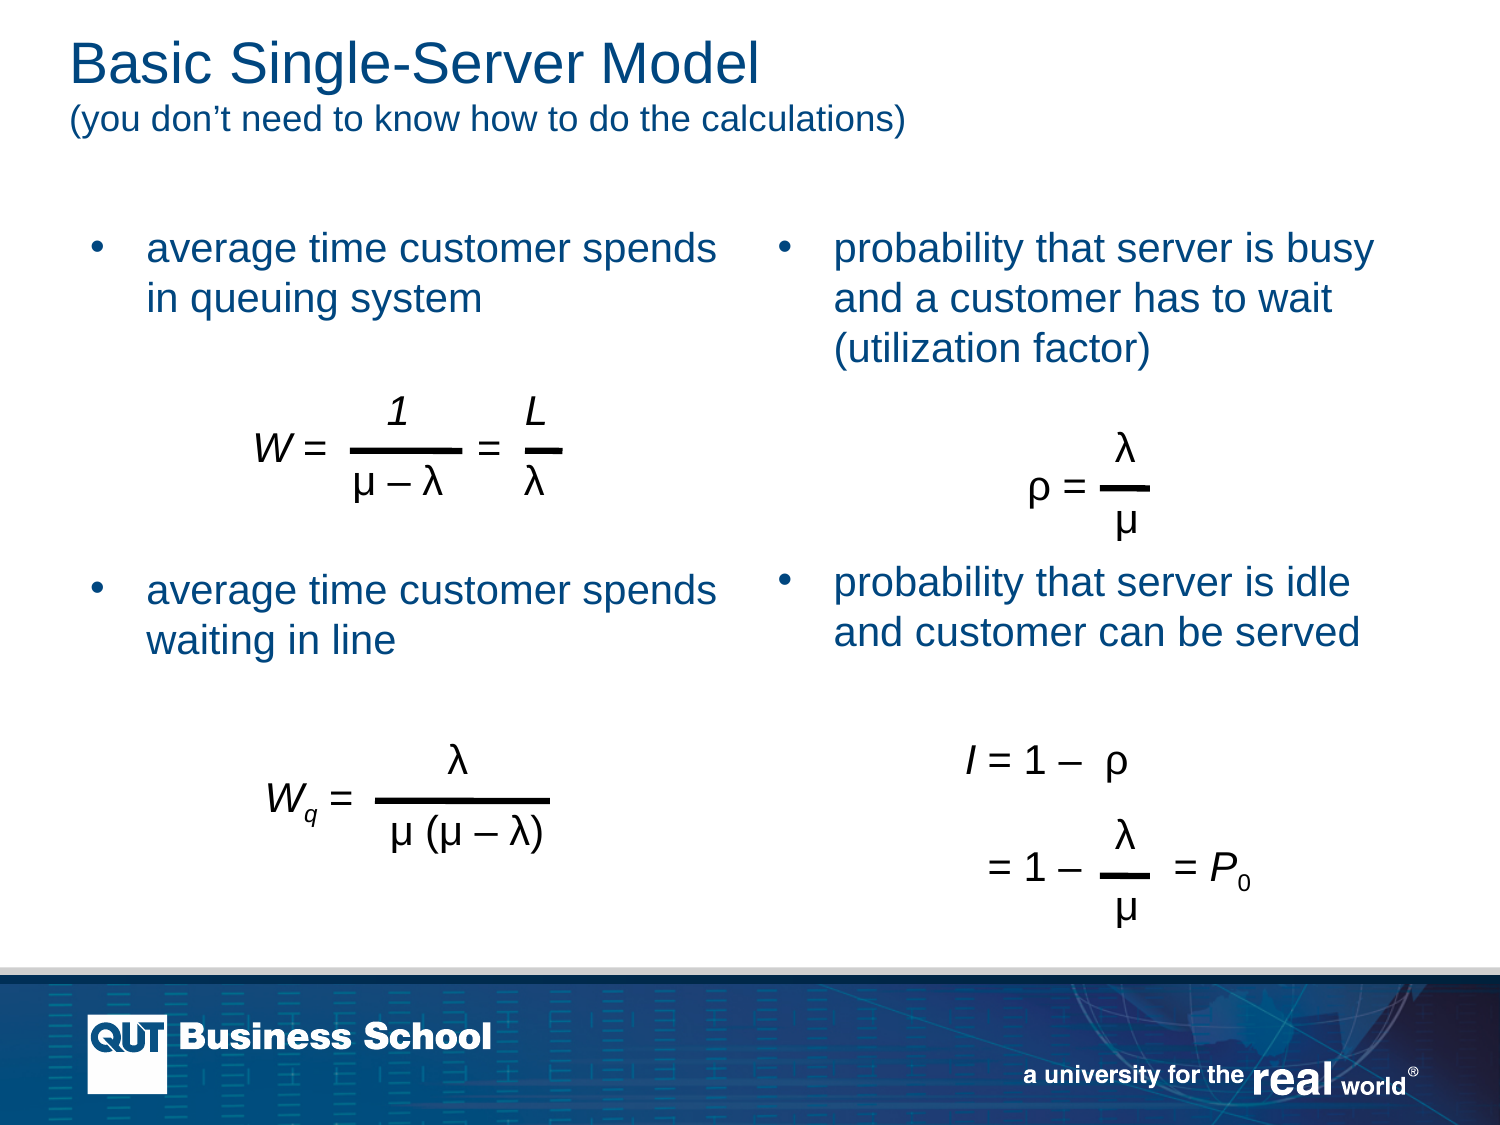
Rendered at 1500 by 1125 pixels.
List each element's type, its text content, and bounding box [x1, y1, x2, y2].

list probability that server is busy and a customer has to wait (utilization factor) probability that server is idle and customer can be served [762, 213, 1425, 956]
title Basic Single-Server Model (you don’t need to know how to do the calculations) [54, 16, 1442, 147]
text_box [1012, 413, 1176, 554]
list average time customer spends in queuing system average time customer spends waiting in line [75, 213, 738, 956]
picture [0, 984, 1500, 1125]
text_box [249, 725, 613, 867]
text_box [237, 375, 701, 517]
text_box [949, 725, 1313, 942]
